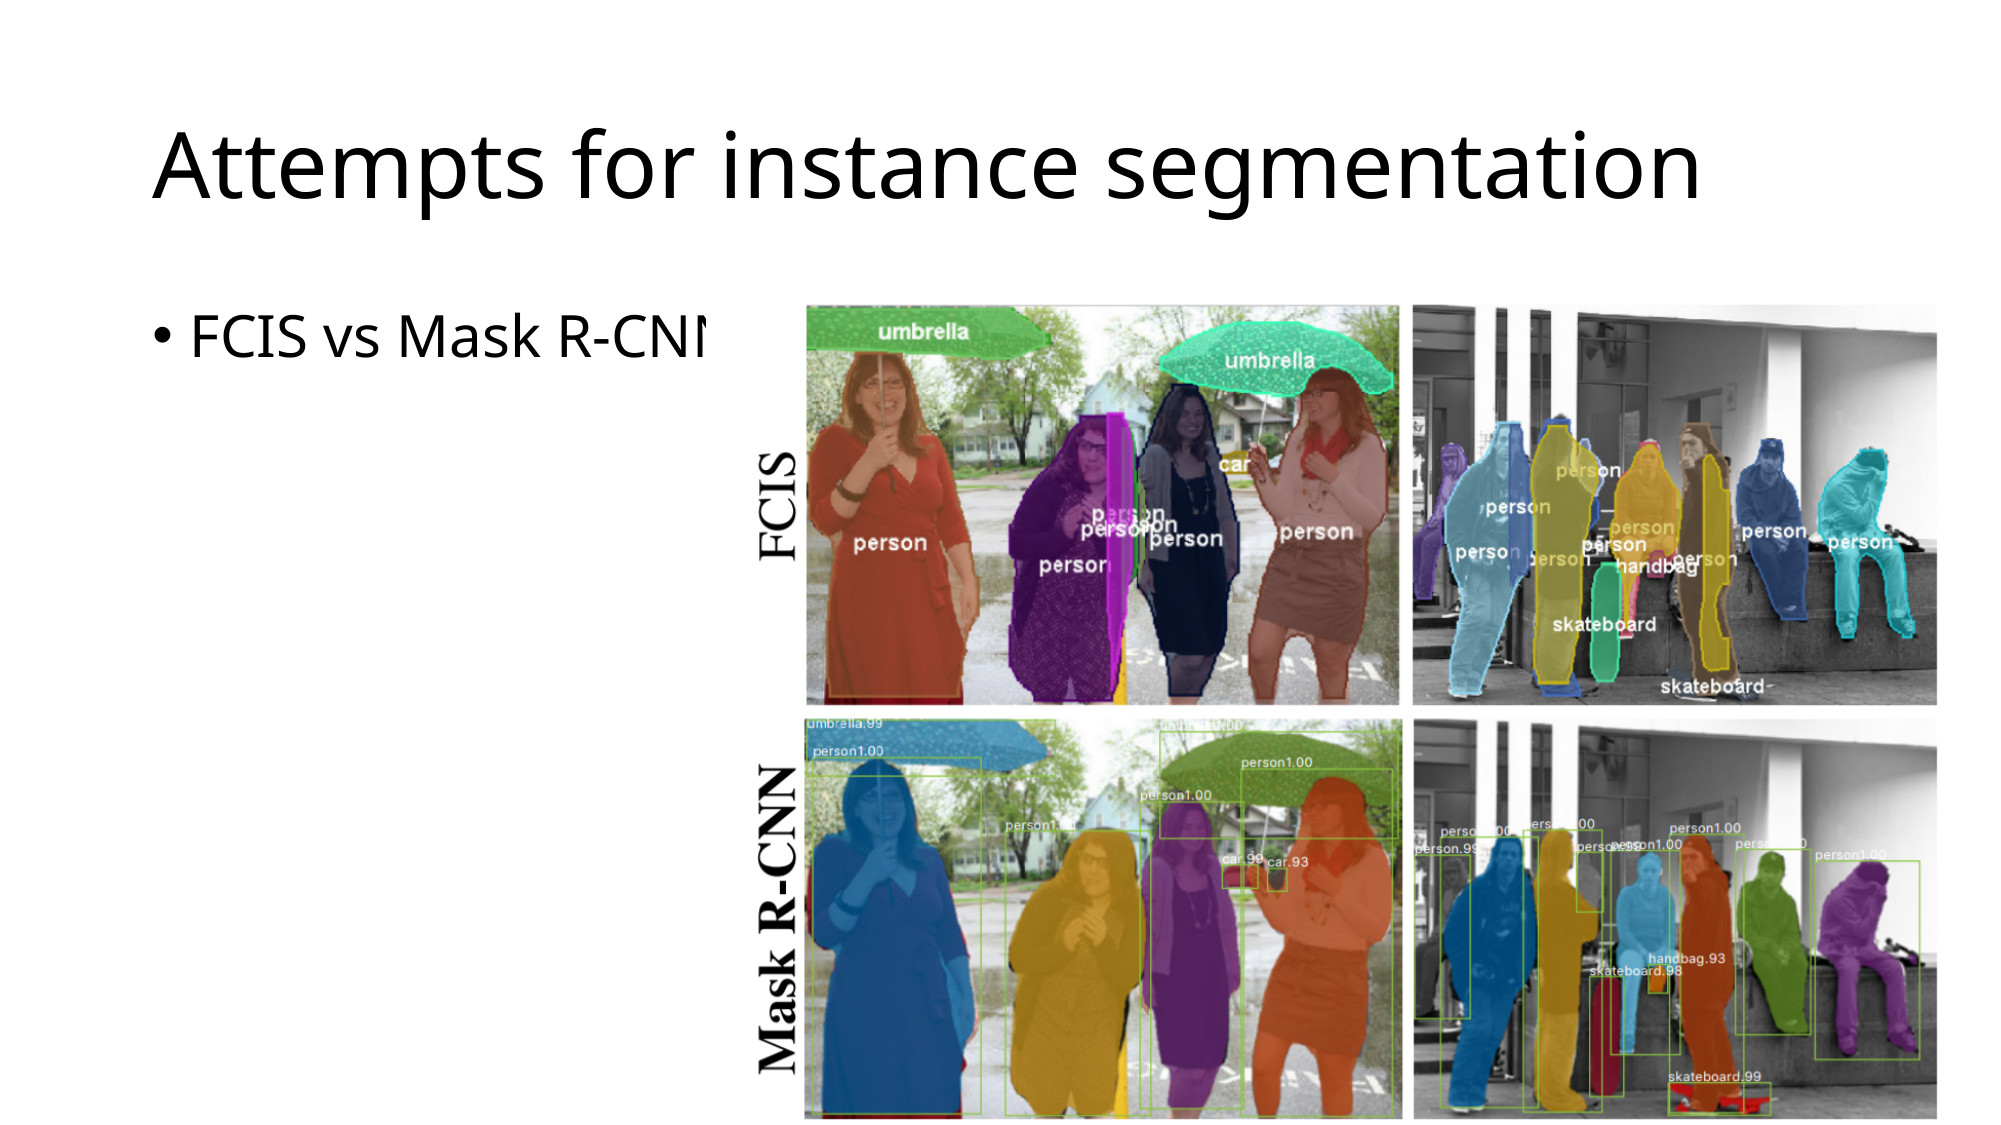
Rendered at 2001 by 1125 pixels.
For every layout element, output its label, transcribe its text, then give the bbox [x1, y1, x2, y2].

list FCIS vs Mask R-CNN [137, 299, 706, 1014]
title Attempts for instance segmentation [137, 59, 1863, 278]
picture [706, 277, 1945, 1122]
